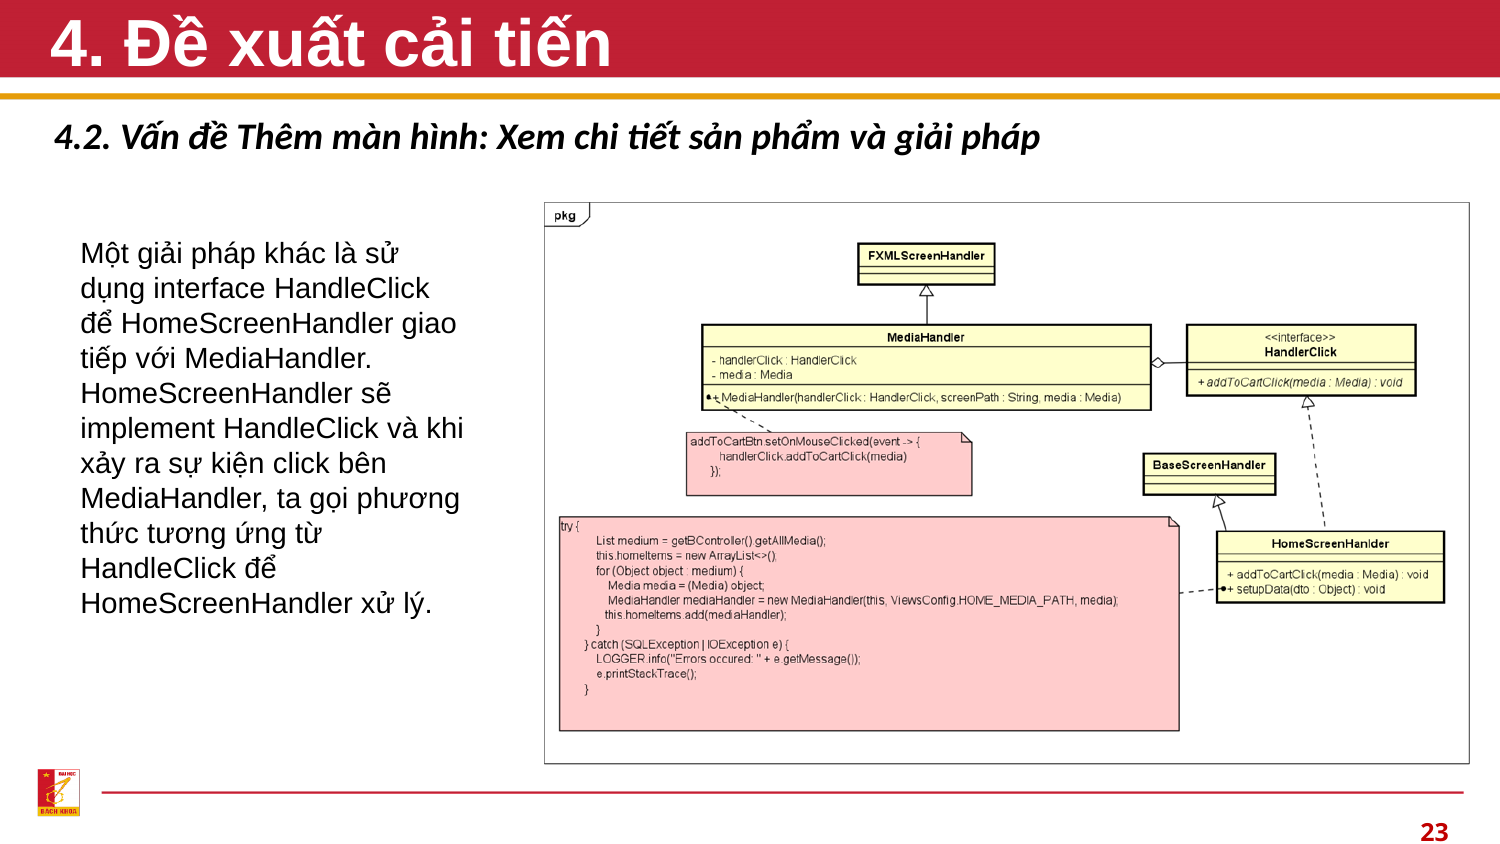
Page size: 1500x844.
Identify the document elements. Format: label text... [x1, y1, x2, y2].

picture [0, 0, 1500, 844]
list 4.2. Vấn đề Thêm màn hình: Xem chi tiết sản phẩm và giải pháp [38, 109, 1462, 741]
slide_number 23 [1126, 808, 1464, 844]
text_box Một giải pháp khác là sử dụng interface HandleClick để HomeScreenHandler giao tiếp với MediaHandler. HomeScreenHandler sẽ implement HandleClick và khi xảy ra sự kiện click bên MediaHandler, ta gọi phương thức tương ứng từ HandleClick để HomeScreenHandler xử lý. [65, 219, 485, 600]
title 4. Đề xuất cải tiến [35, 16, 1459, 73]
